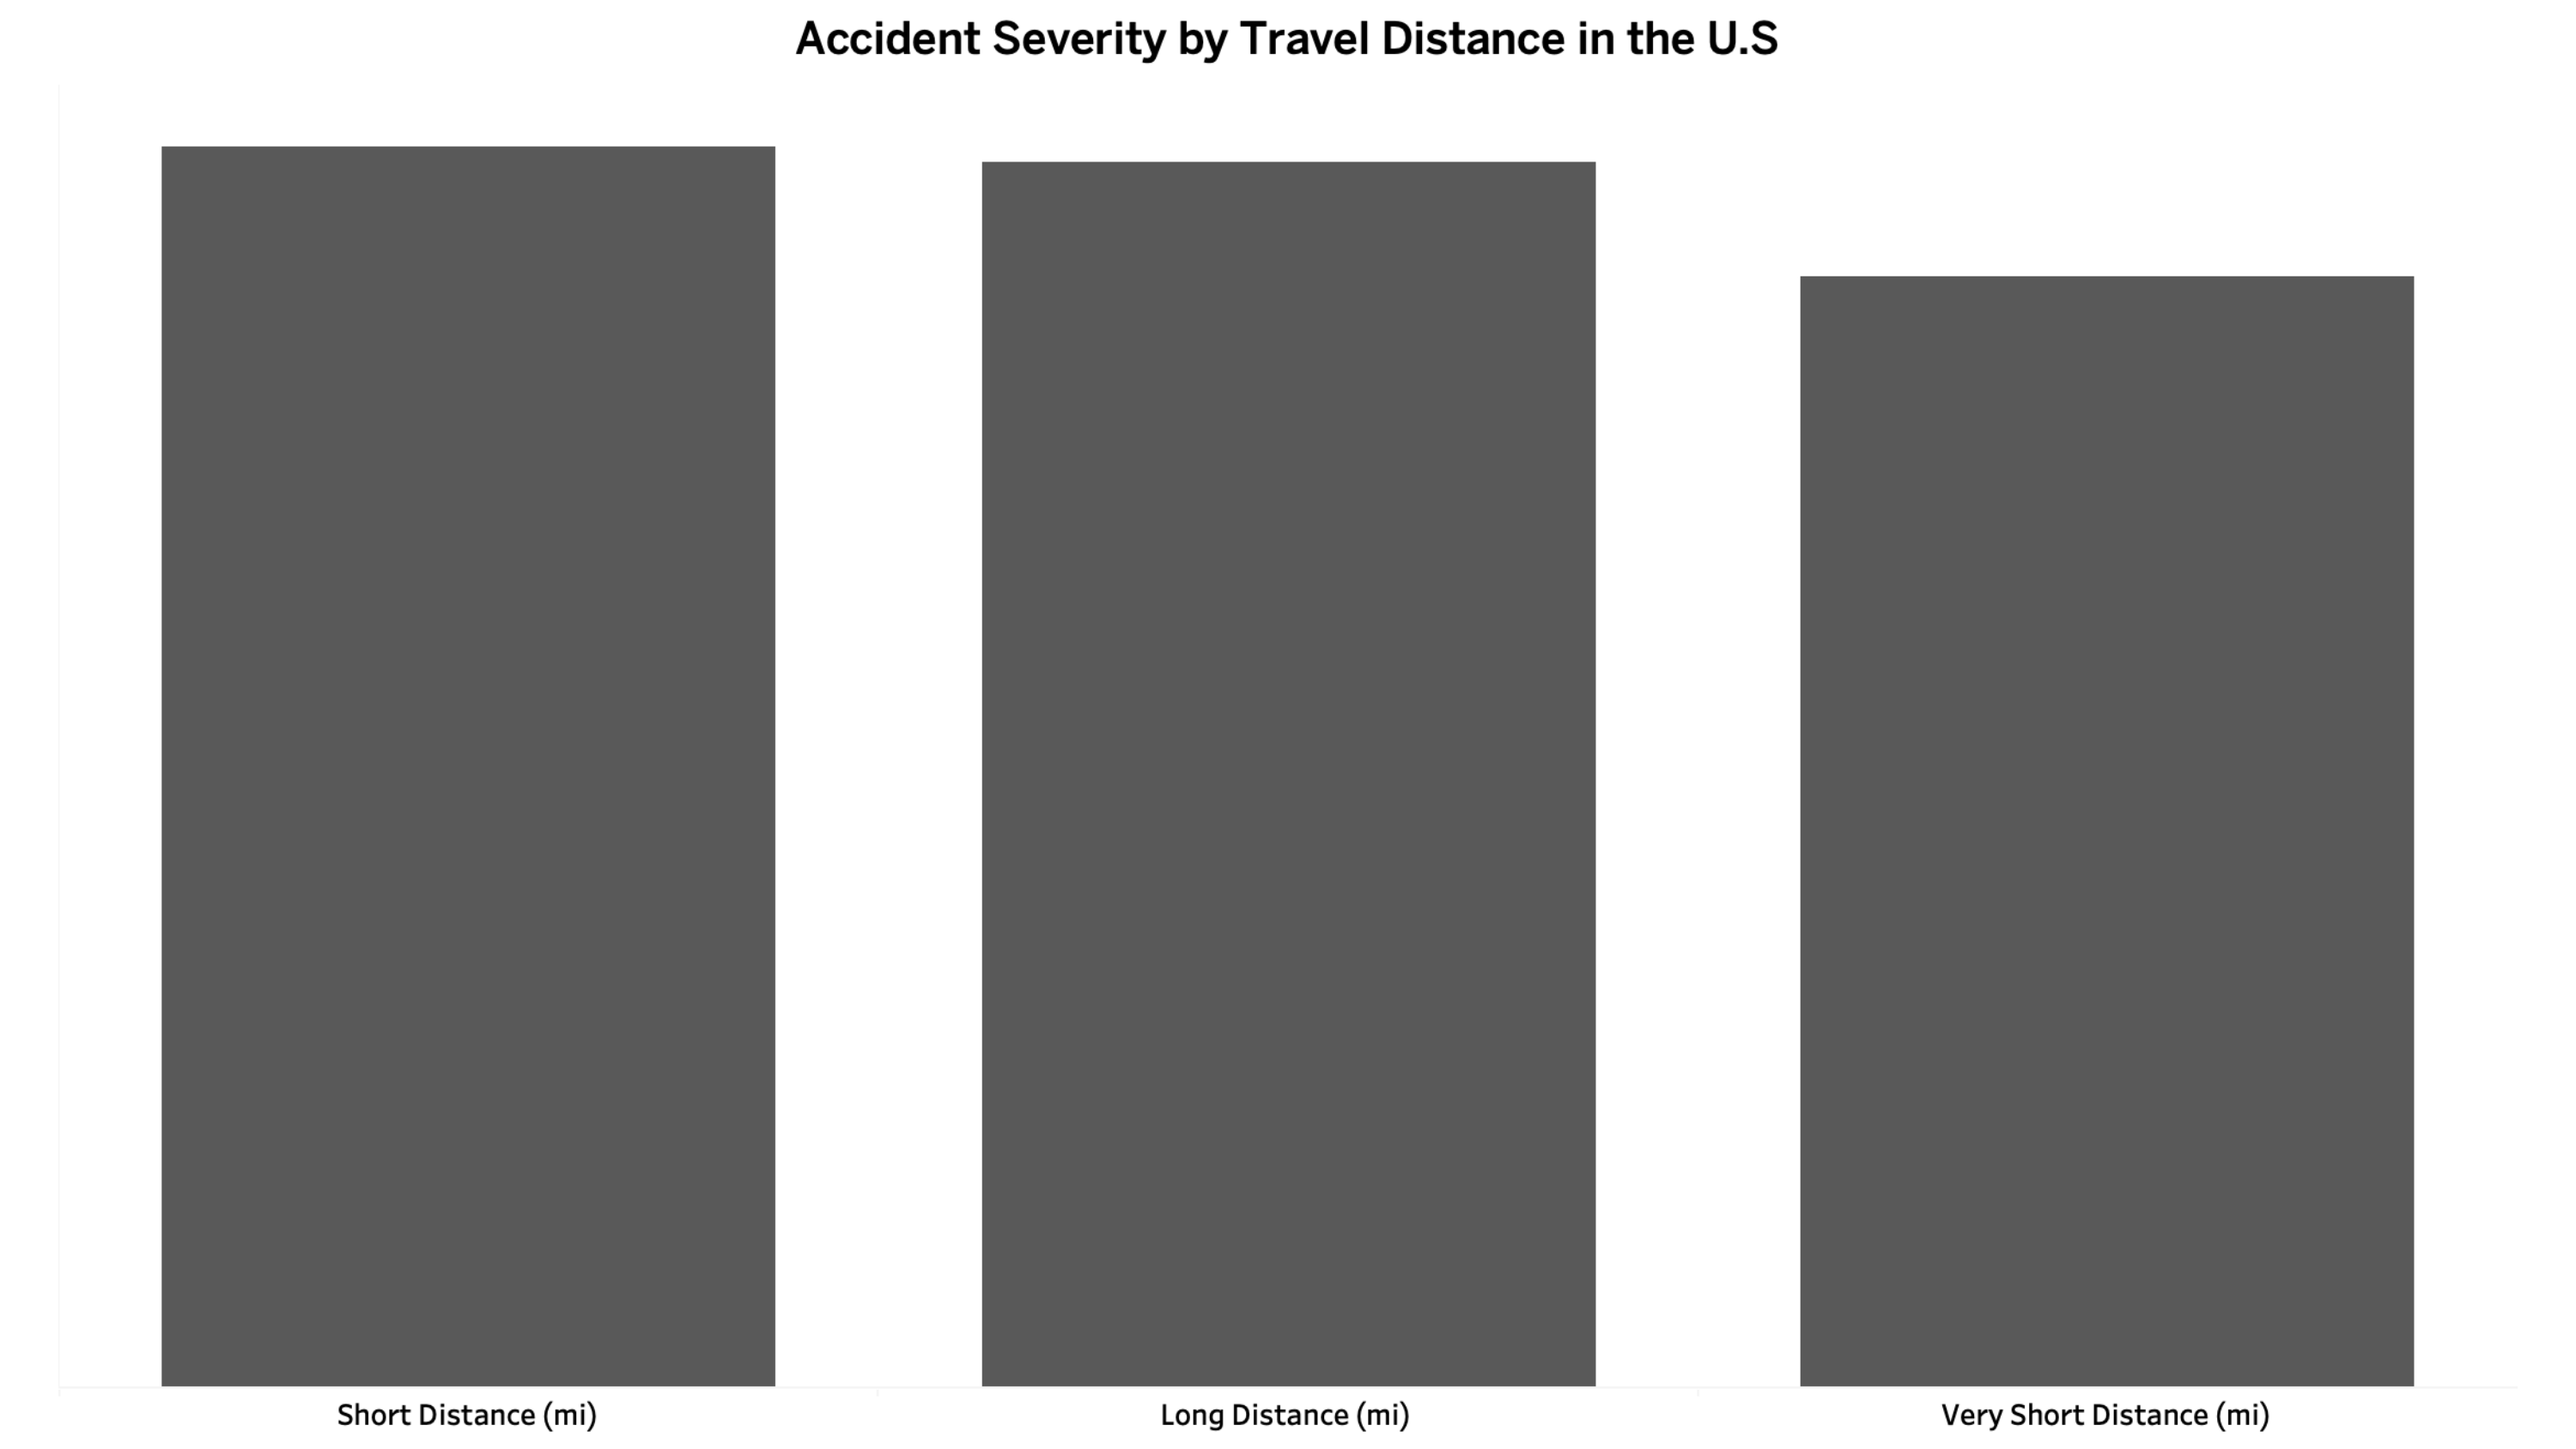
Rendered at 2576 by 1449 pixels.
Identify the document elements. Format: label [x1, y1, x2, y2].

text_box [58, 0, 2518, 1449]
